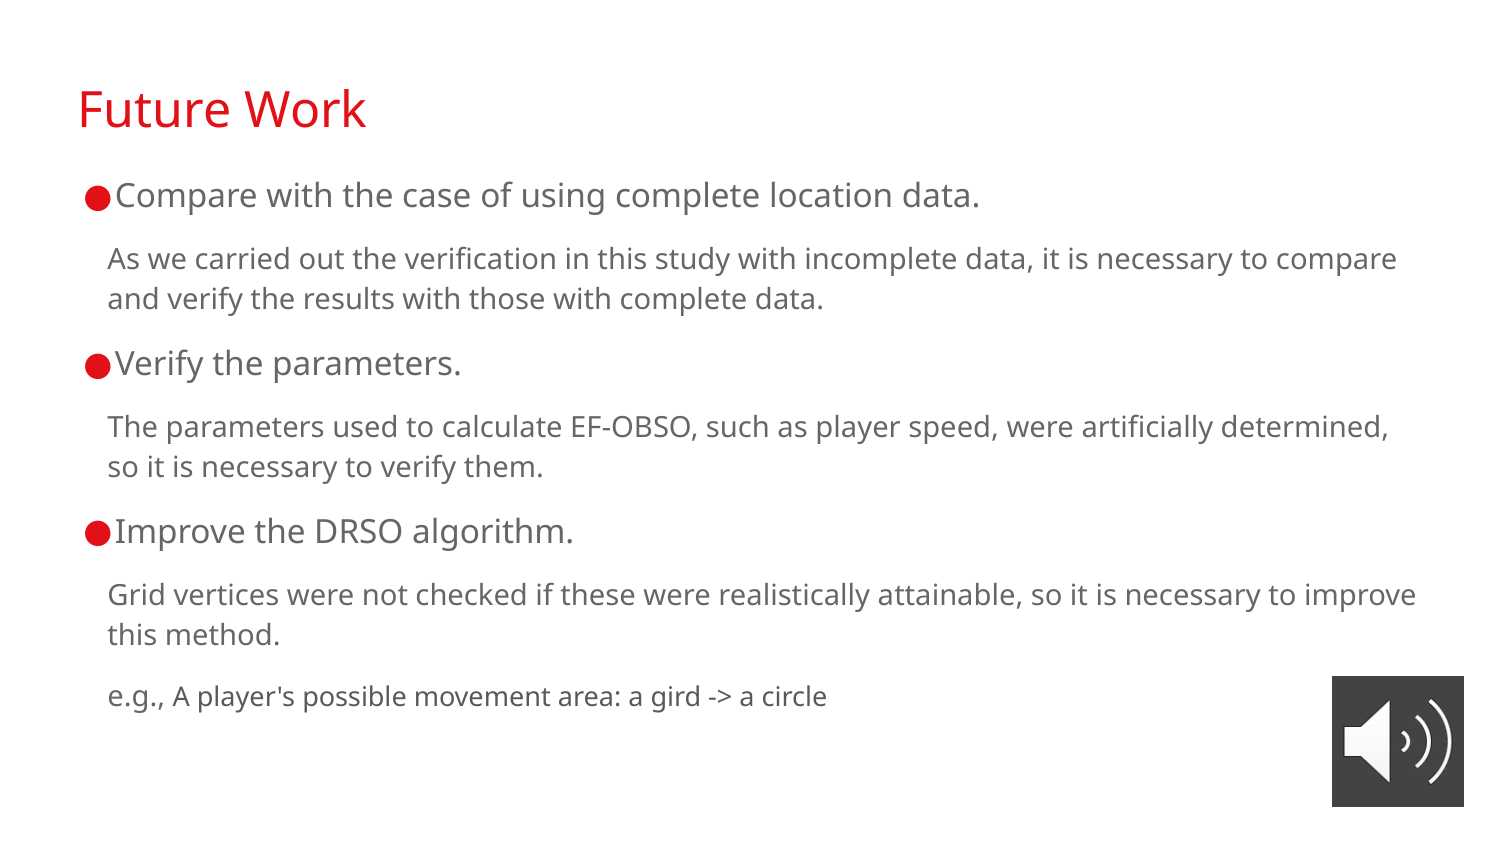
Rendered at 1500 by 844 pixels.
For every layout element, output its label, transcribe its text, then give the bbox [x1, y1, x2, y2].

text_box Future Work [62, 62, 1438, 153]
picture [1330, 674, 1465, 809]
text_box Compare with the case of using complete location data. As we carried out the verification in this study with incomplete data, it is necessary to compare and verify the results with those with complete data. Verify the parameters. The parameters used to calculate EF-OBSO, such as player speed, were artificially determined, so it is necessary to verify them. Improve the DRSO algorithm. Grid vertices were not checked if these were realistically attainable, so it is necessary to improve this method. e.g., A player's possible movement area: a gird -> a circle [62, 153, 1438, 728]
